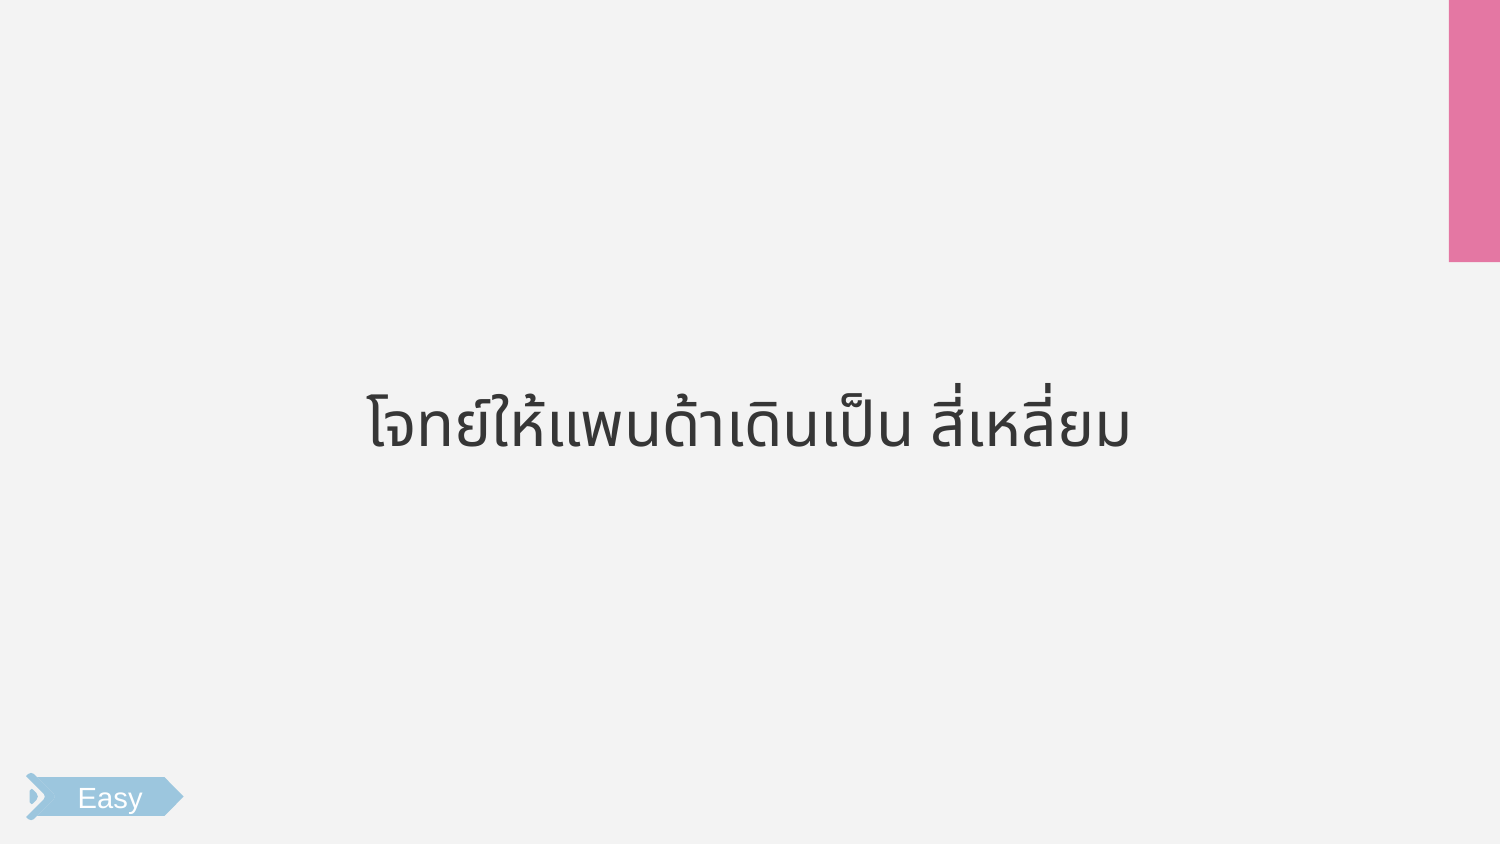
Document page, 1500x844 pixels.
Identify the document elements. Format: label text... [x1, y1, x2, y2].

title โจทย์ให้แพนด้าเดินเป็น สี่เหลี่ยม [51, 295, 1449, 549]
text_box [25, 772, 184, 821]
